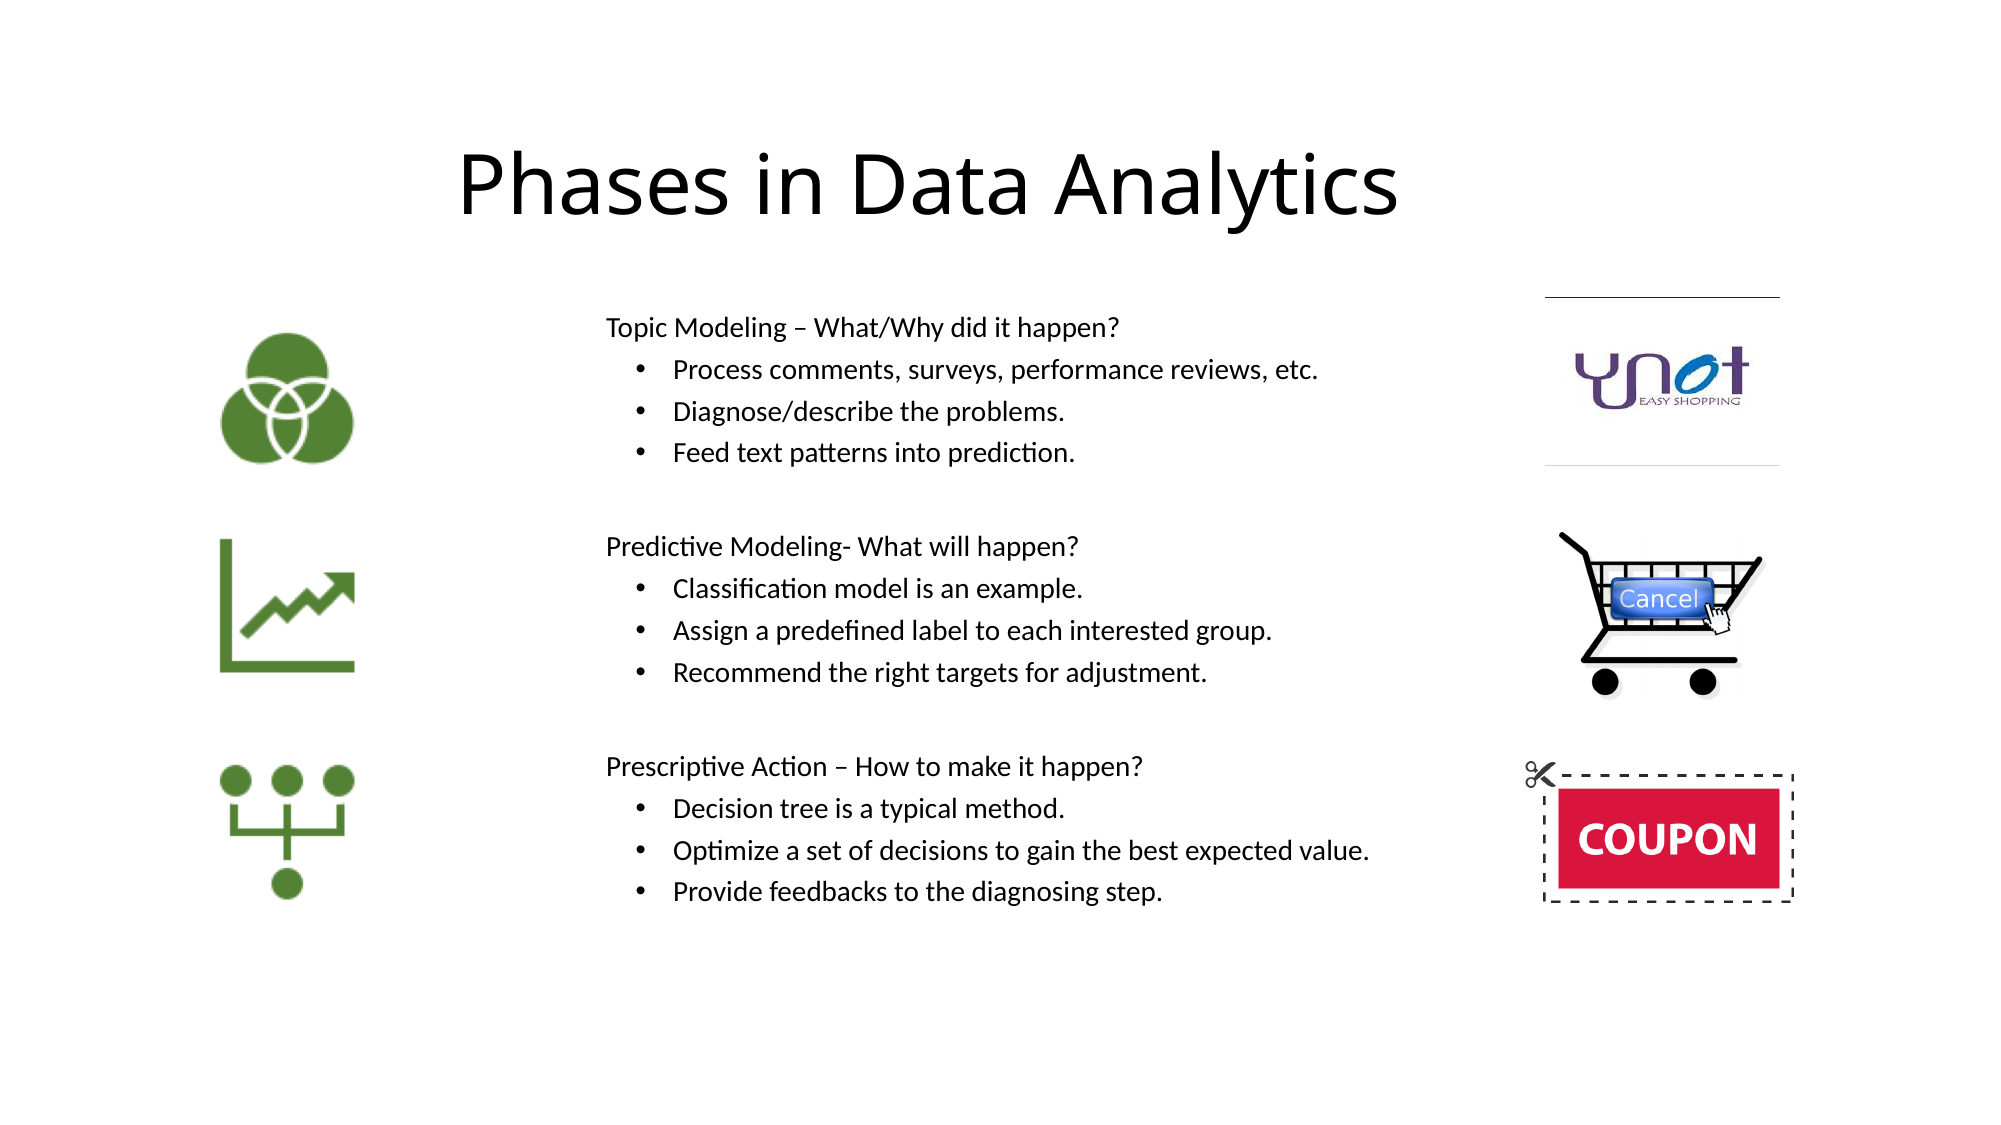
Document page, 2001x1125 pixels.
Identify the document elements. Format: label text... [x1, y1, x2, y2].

picture [192, 511, 382, 700]
picture [1519, 761, 1794, 903]
picture [1559, 532, 1766, 700]
list Topic Modeling – What/Why did it happen? Process comments, surveys, performance reviews, etc. Diagnose/describe the problems. Feed text patterns into prediction. Predictive Modeling- What will happen? Classification model is an example. Assign a predefined label to each interested group. Recommend the right targets for adjustment. Prescriptive Action – How to make it happen? Decision tree is a typical method. Optimize a set of decisions to gain the best expected value. Provide feedbacks to the diagnosing step. [545, 304, 1395, 939]
picture [192, 303, 382, 492]
picture [1545, 297, 1780, 466]
picture [192, 737, 382, 927]
title Phases in Data Analytics [378, 77, 1480, 298]
